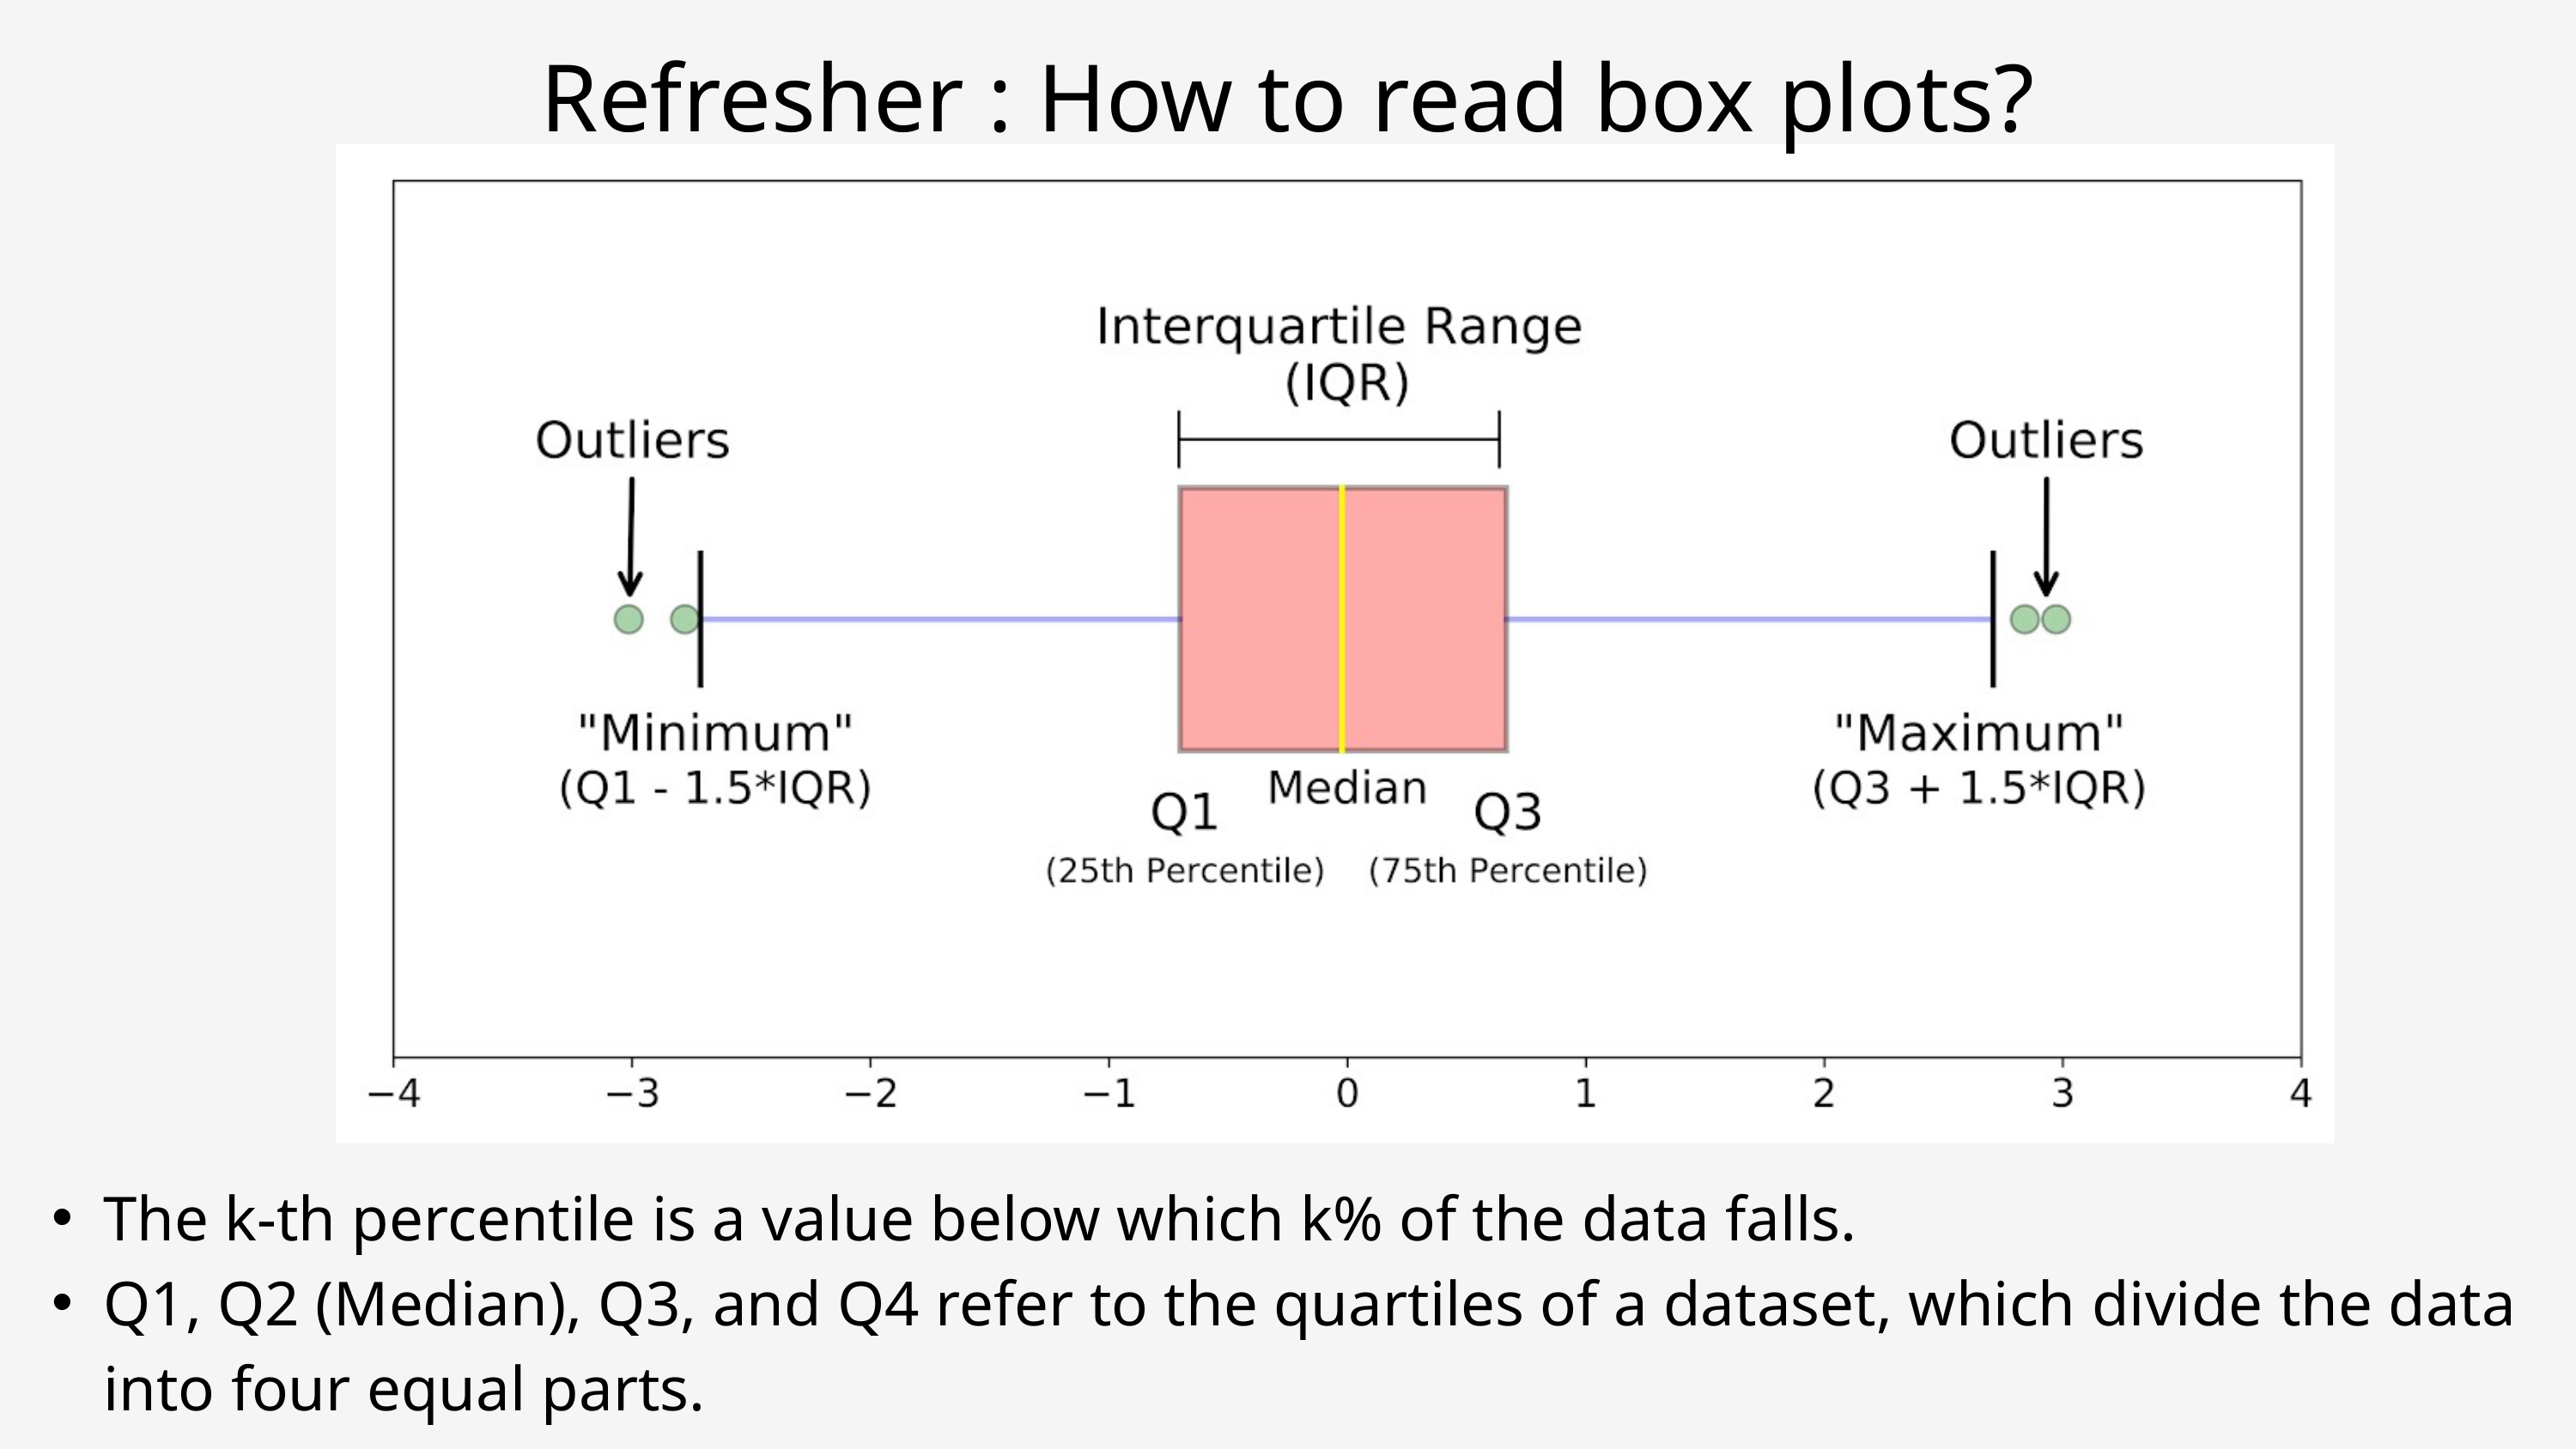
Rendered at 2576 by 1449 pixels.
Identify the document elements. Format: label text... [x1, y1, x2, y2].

text_box Refresher : How to read box plots? [509, 20, 2067, 150]
text_box The k-th percentile is a value below which k% of the data falls. Q1, Q2 (Median), Q3, and Q4 refer to the quartiles of a dataset, which divide the data into four equal parts. [0, 1167, 2576, 1449]
text_box [335, 144, 2335, 1143]
